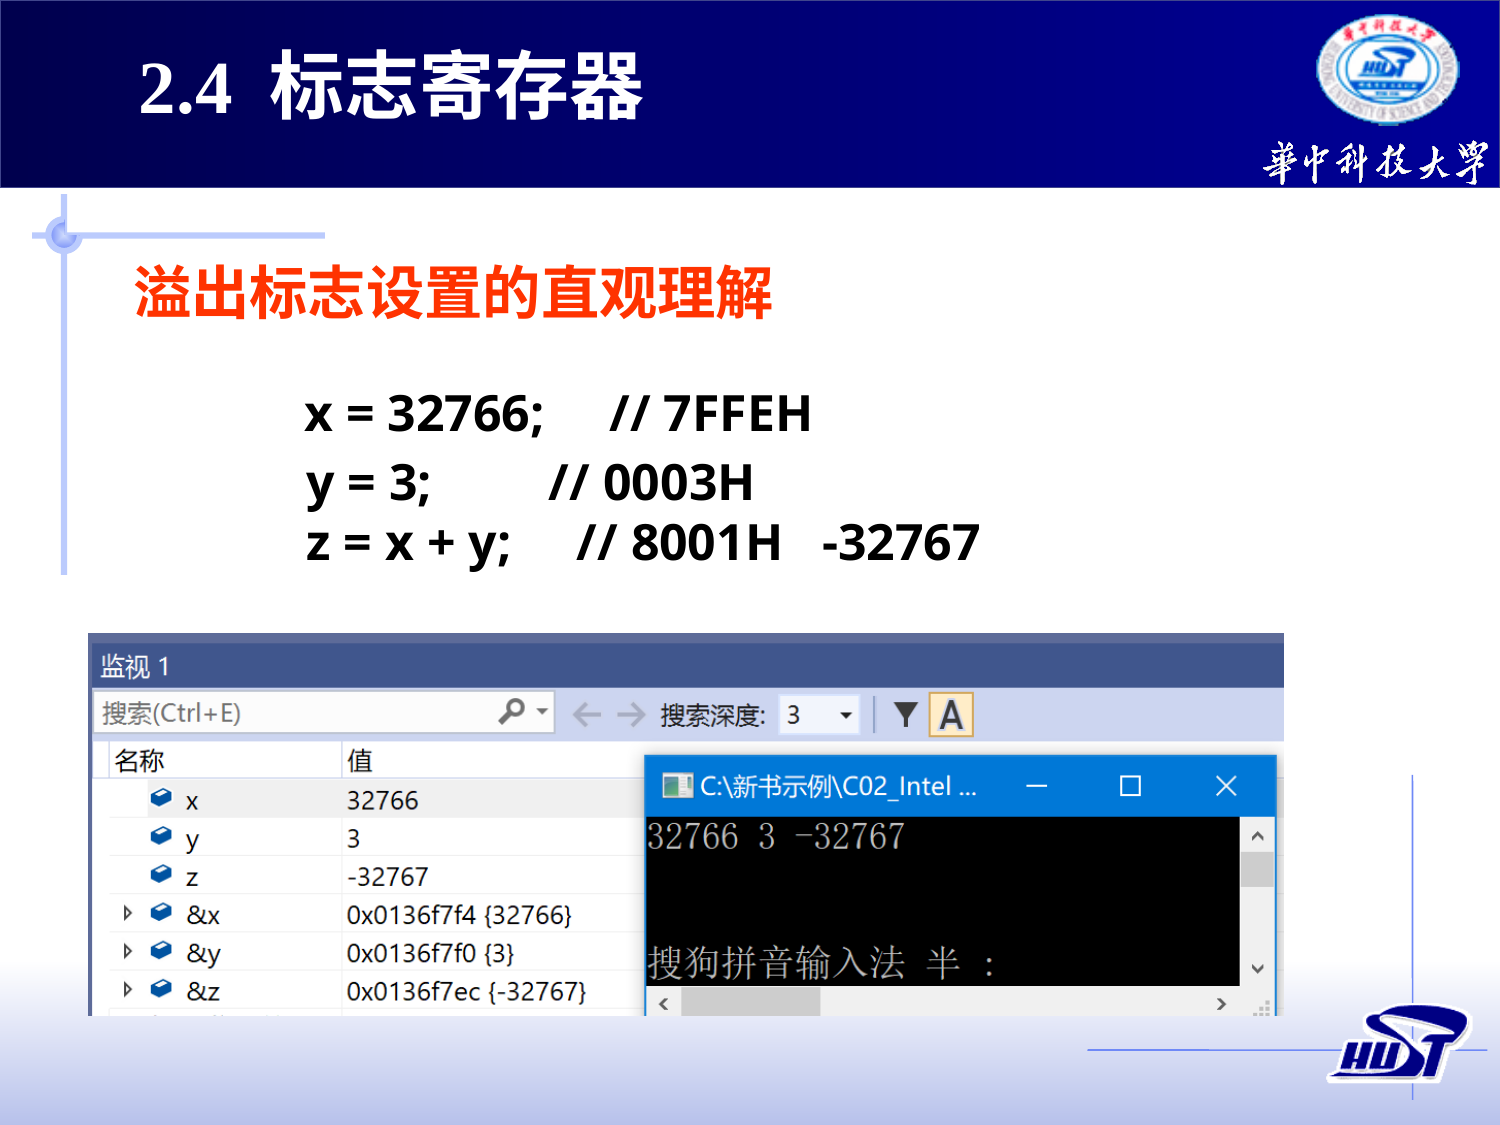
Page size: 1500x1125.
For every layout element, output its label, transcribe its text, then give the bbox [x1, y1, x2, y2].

picture [88, 633, 1284, 1016]
picture [1316, 14, 1460, 126]
picture [1262, 140, 1488, 185]
text_box 2.4 标志寄存器 [123, 30, 1211, 136]
text_box x = 32766; // 7FFEH y = 3; // 0003H z = x + y; // 8001H -32767 [265, 332, 1199, 578]
text_box 溢出标志设置的直观理解 [118, 248, 789, 334]
